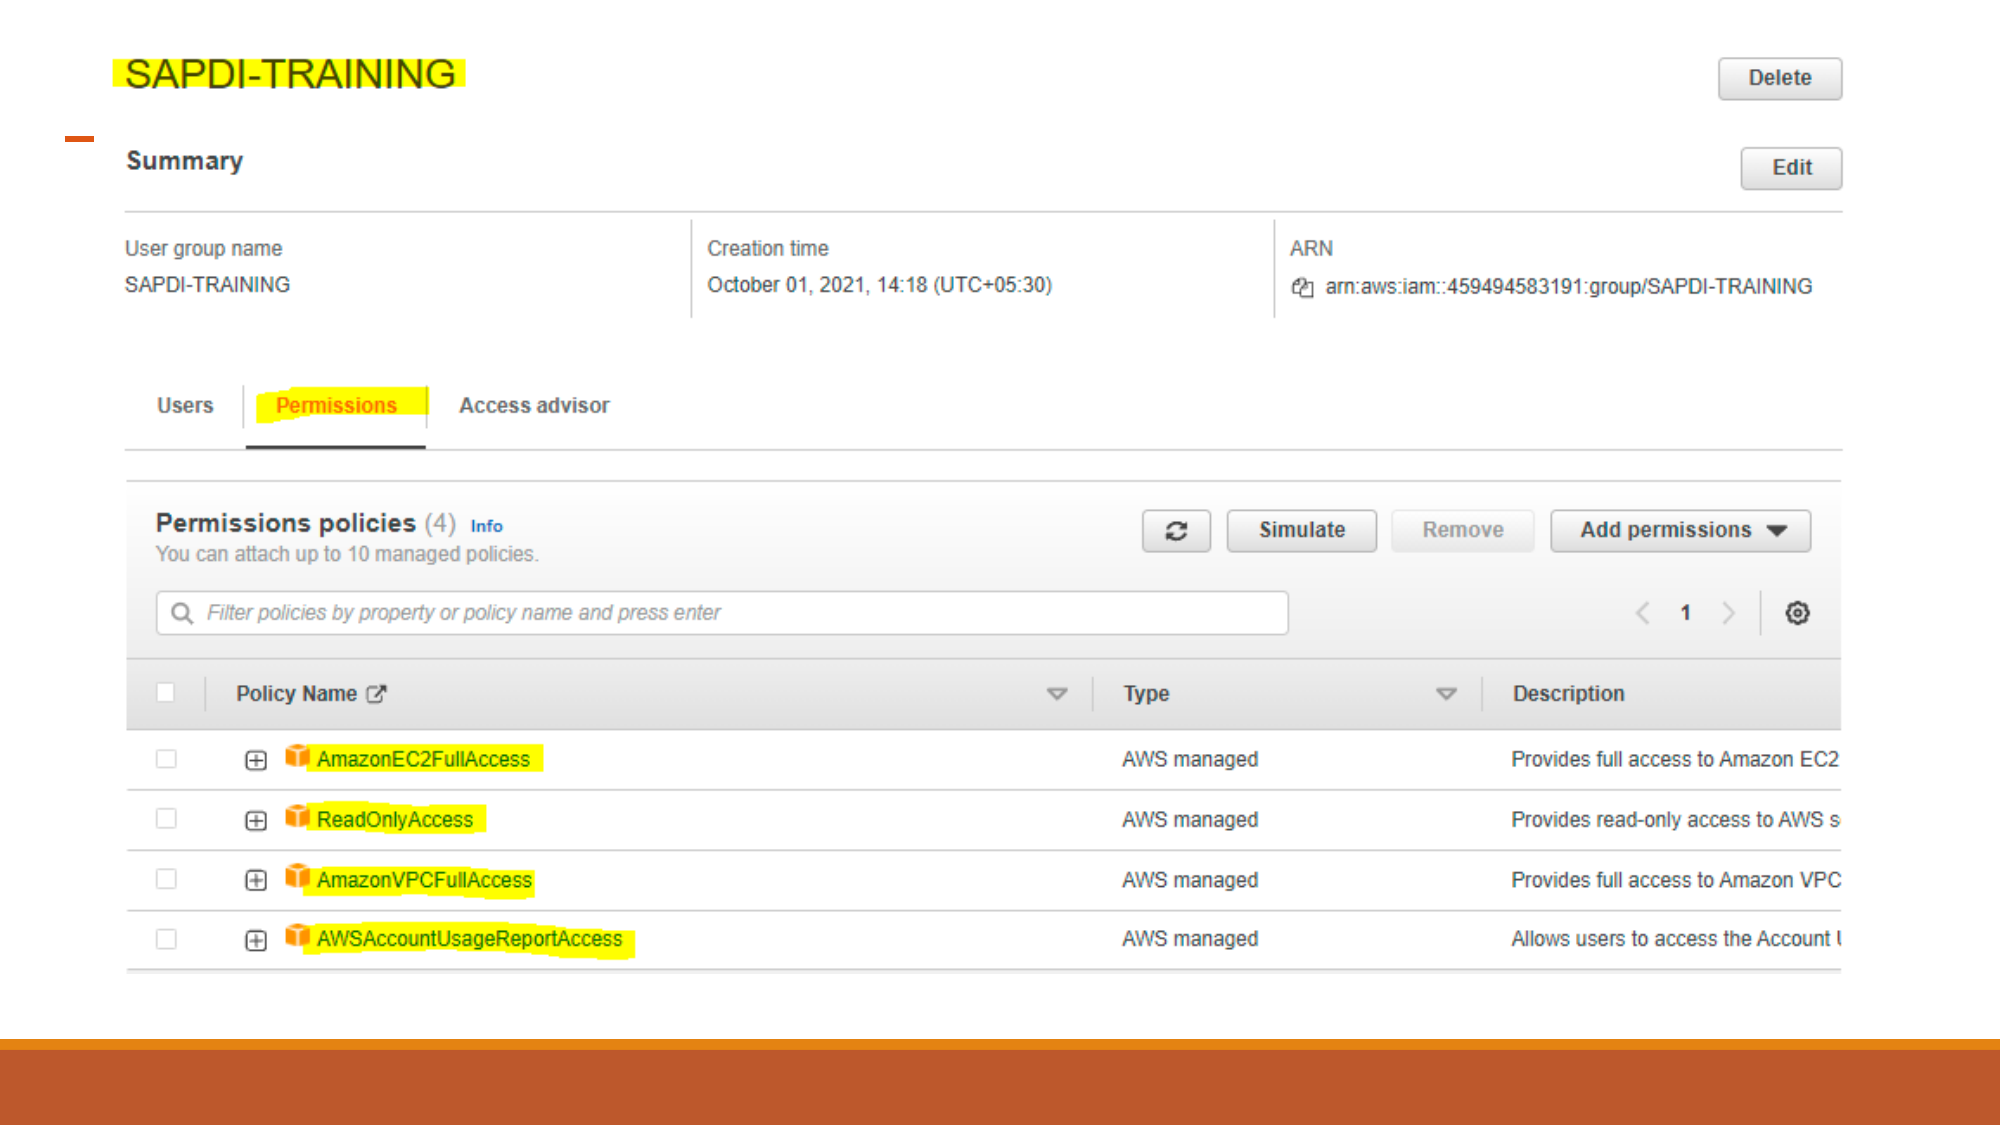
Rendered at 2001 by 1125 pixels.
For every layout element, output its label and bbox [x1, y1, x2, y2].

text_box [0, 1038, 2000, 1051]
picture [94, 36, 1858, 974]
text_box [0, 1051, 2000, 1125]
